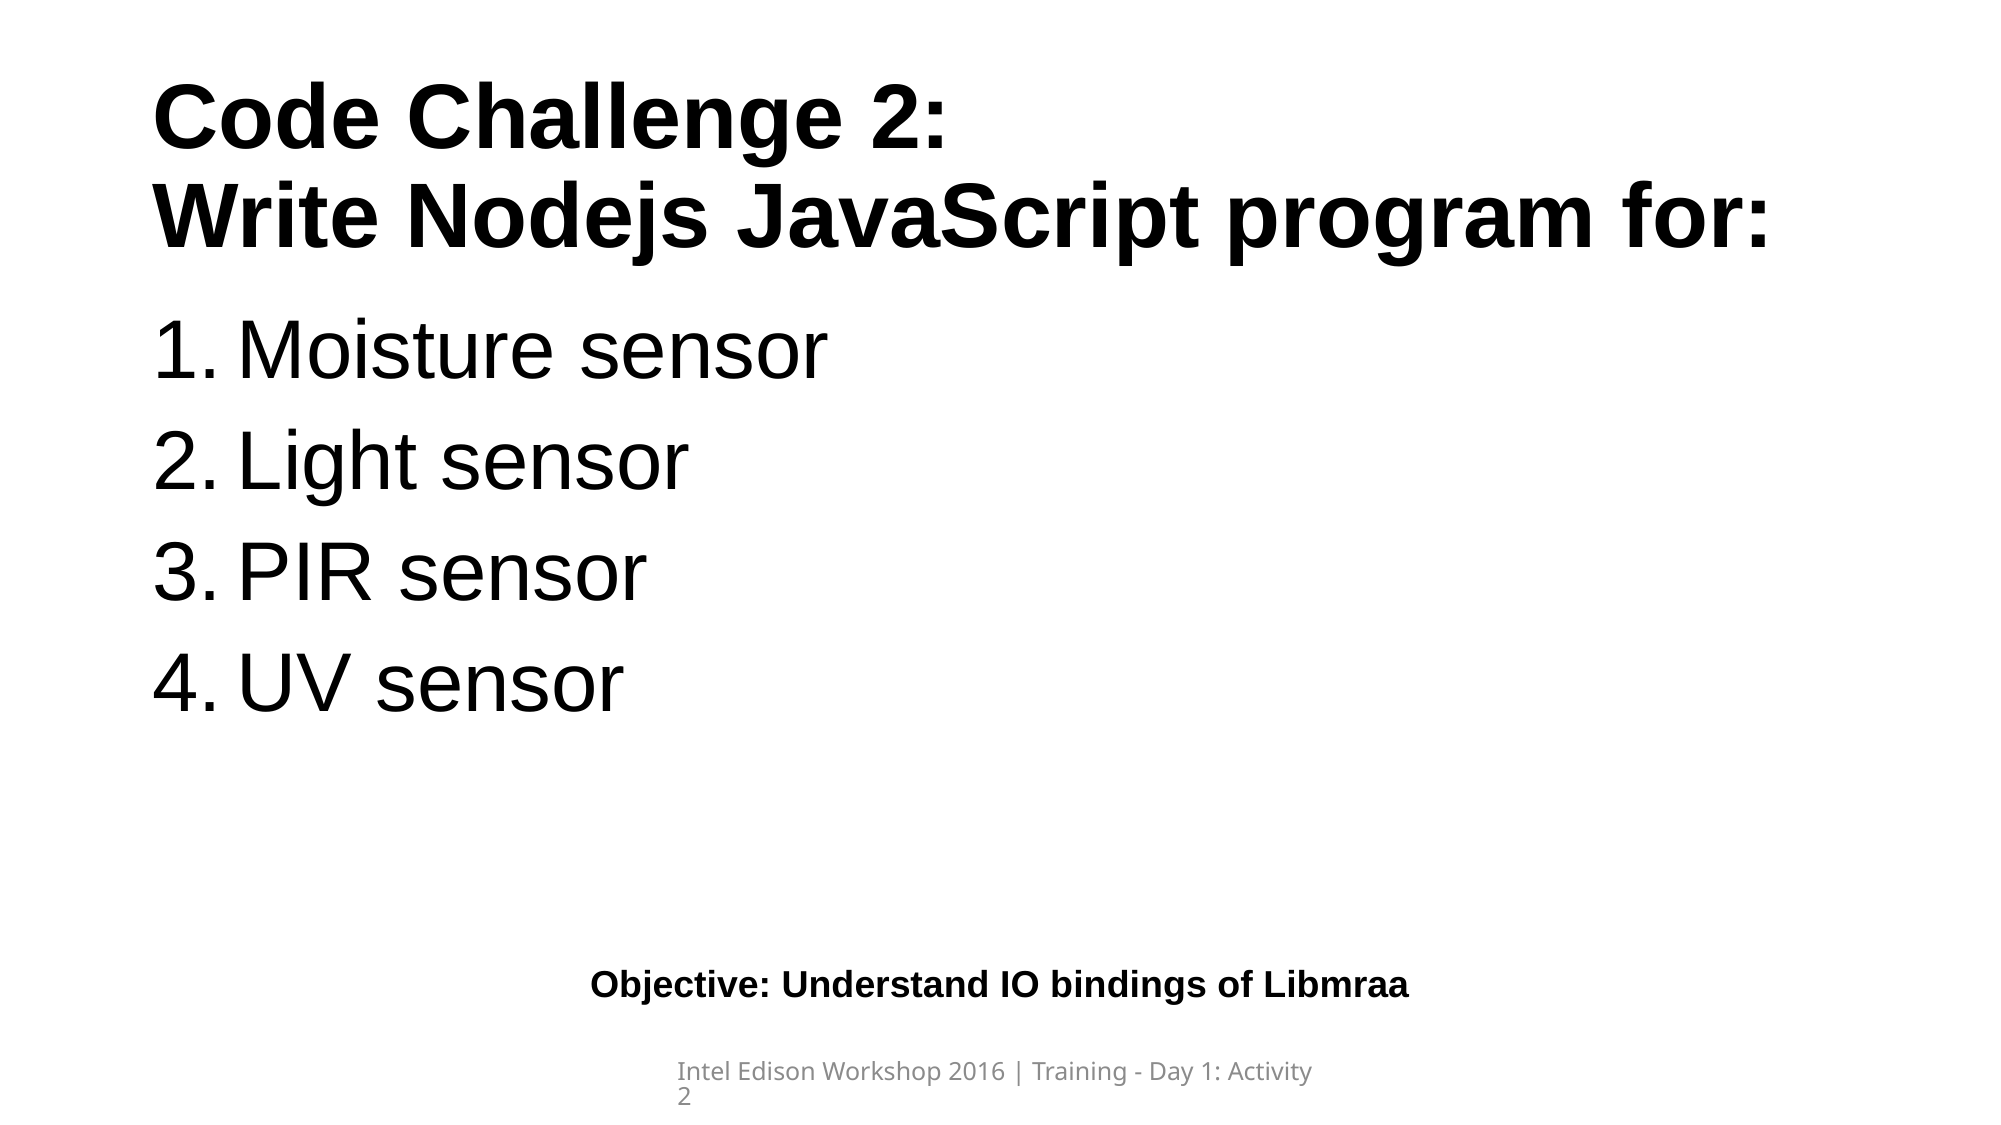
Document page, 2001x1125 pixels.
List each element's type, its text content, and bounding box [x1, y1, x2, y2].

footer Intel Edison Workshop 2016 | Training - Day 1: Activity 2 [662, 1042, 1338, 1103]
text_box Objective: Understand IO bindings of Libmraa [575, 952, 1425, 1013]
title Code Challenge 2: Write Nodejs JavaScript program for: [137, 59, 1863, 278]
list Moisture sensor Light sensor PIR sensor UV sensor [137, 299, 1863, 1014]
